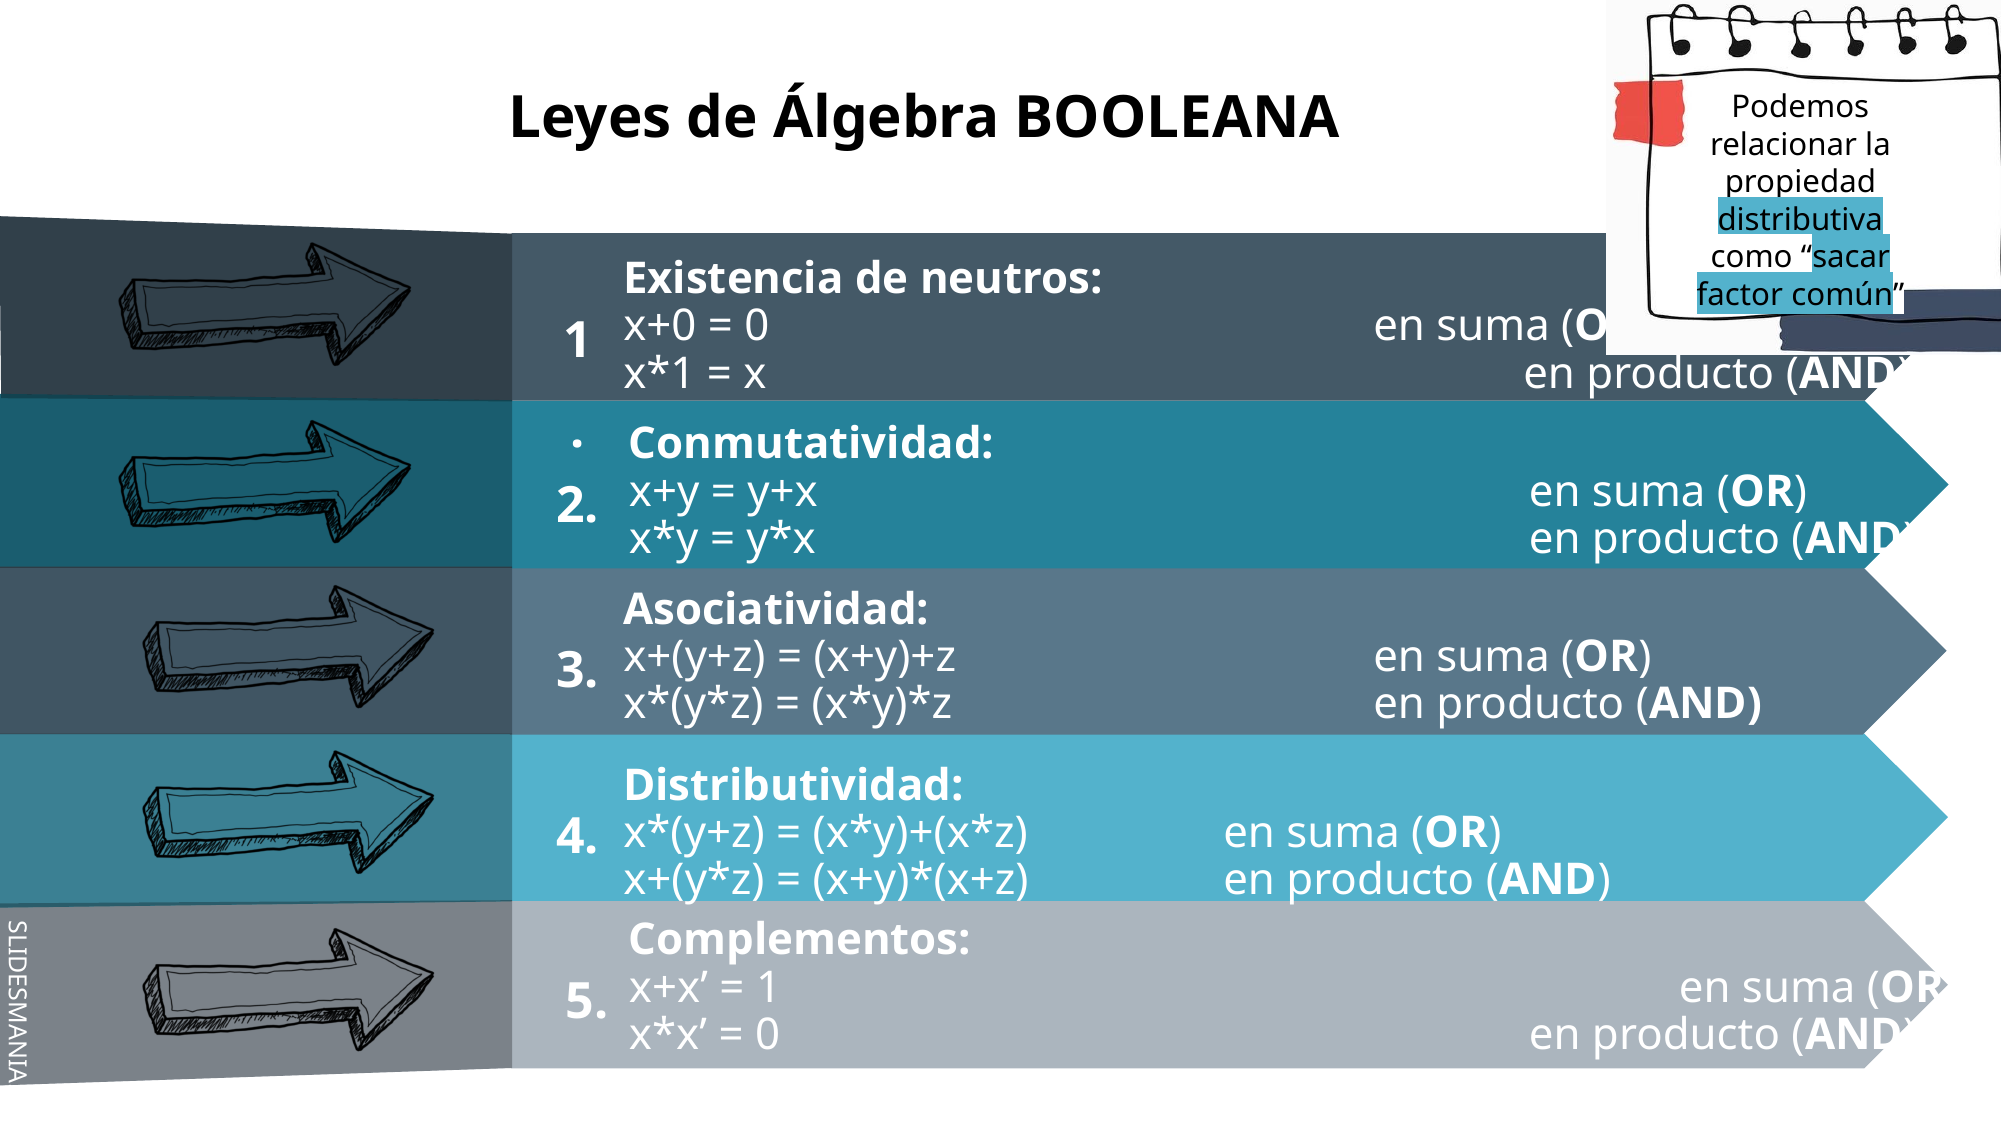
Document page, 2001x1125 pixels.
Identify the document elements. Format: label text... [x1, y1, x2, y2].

text_box 3. [532, 600, 608, 697]
text_box Conmutatividad: x+y = y+x en suma (OR) x*y = y*x en producto (AND) [613, 413, 2000, 578]
picture [97, 148, 437, 1125]
picture [1605, 0, 2001, 355]
text_box 1. [545, 269, 608, 366]
text_box Existencia de neutros: x+0 = 0 en suma (OR) x*1 = x en producto (AND) [608, 248, 2000, 414]
text_box 5. [542, 931, 613, 1027]
text_box Complementos: x+x’ = 1 en suma (OR) x*x’ = 0 en producto (AND) [613, 909, 2000, 1065]
text_box 4. [532, 765, 608, 862]
text_box Asociatividad: x+(y+z) = (x+y)+z en suma (OR) x*(y*z) = (x*y)*z en producto (AND) [608, 578, 2000, 745]
text_box Distributividad: x*(y+z) = (x*y)+(x*z) en suma (OR) x+(y*z) = (x+y)*(x+z) en producto (AND) [608, 755, 2000, 910]
text_box 2. [540, 435, 613, 531]
text_box Leyes de Álgebra BOOLEANA [493, 71, 1507, 158]
